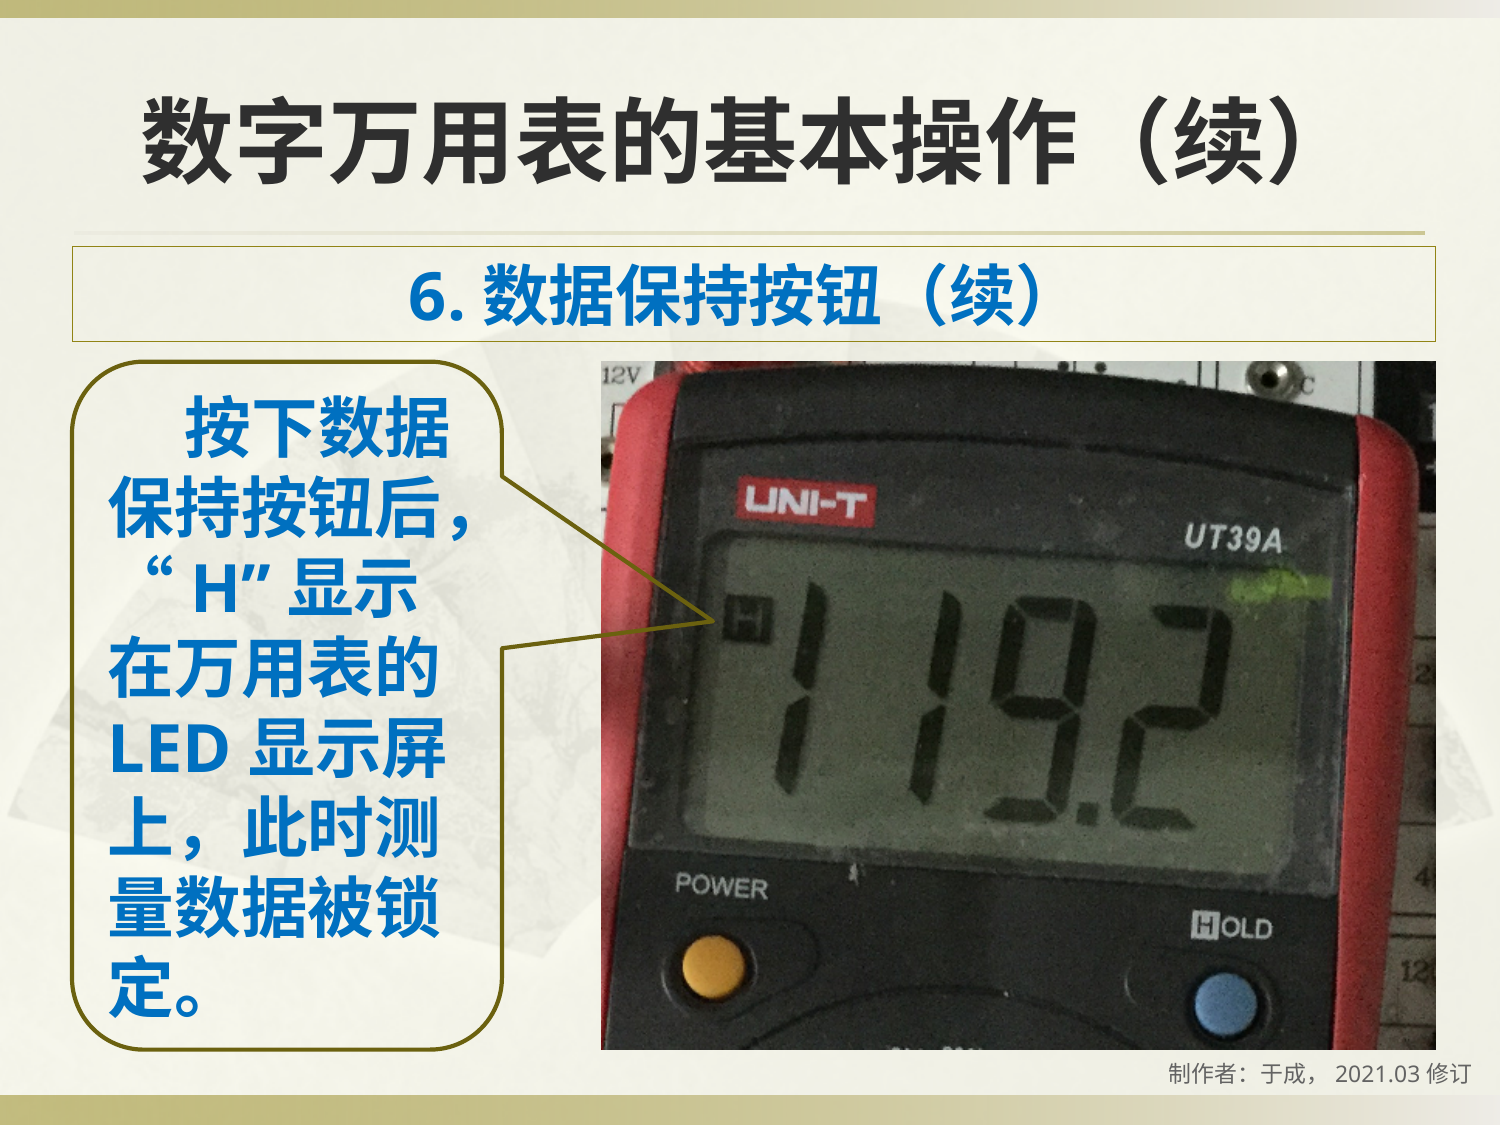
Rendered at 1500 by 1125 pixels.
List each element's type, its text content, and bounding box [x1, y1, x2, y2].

footer 制作者：于成，2021.03修订 [874, 1050, 1487, 1097]
text_box 按下数据保持按钮后，“H”显示在万用表的LED显示屏上，此时测量数据被锁定。 [69, 359, 597, 1052]
picture [601, 361, 1436, 1051]
text_box 6.数据保持按钮（续） [72, 246, 1436, 342]
title 数字万用表的基本操作（续） [0, 45, 1500, 233]
